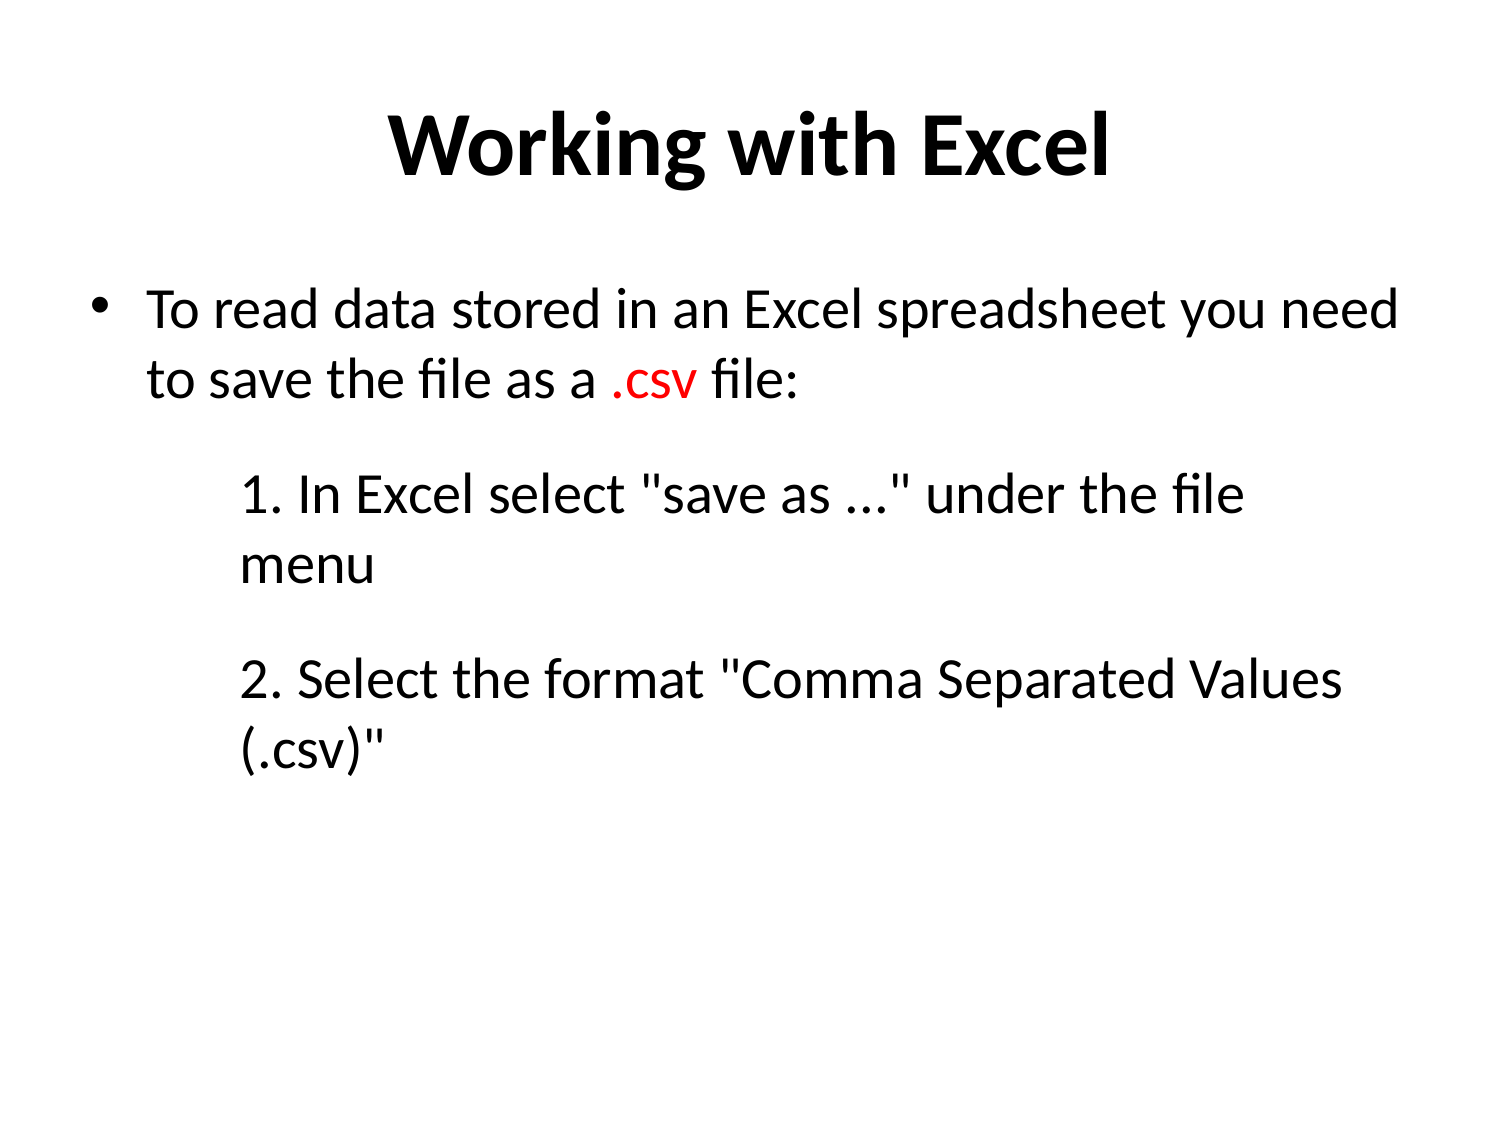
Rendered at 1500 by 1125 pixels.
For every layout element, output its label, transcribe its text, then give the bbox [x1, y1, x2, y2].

text_box To read data stored in an Excel spreadsheet you need to save the ﬁle as a .csv ﬁle: 1. In Excel select "save as ..." under the ﬁle menu 2. Select the format "Comma Separated Values (.csv)" [74, 262, 1425, 1005]
text_box Working with Excel [74, 45, 1425, 233]
